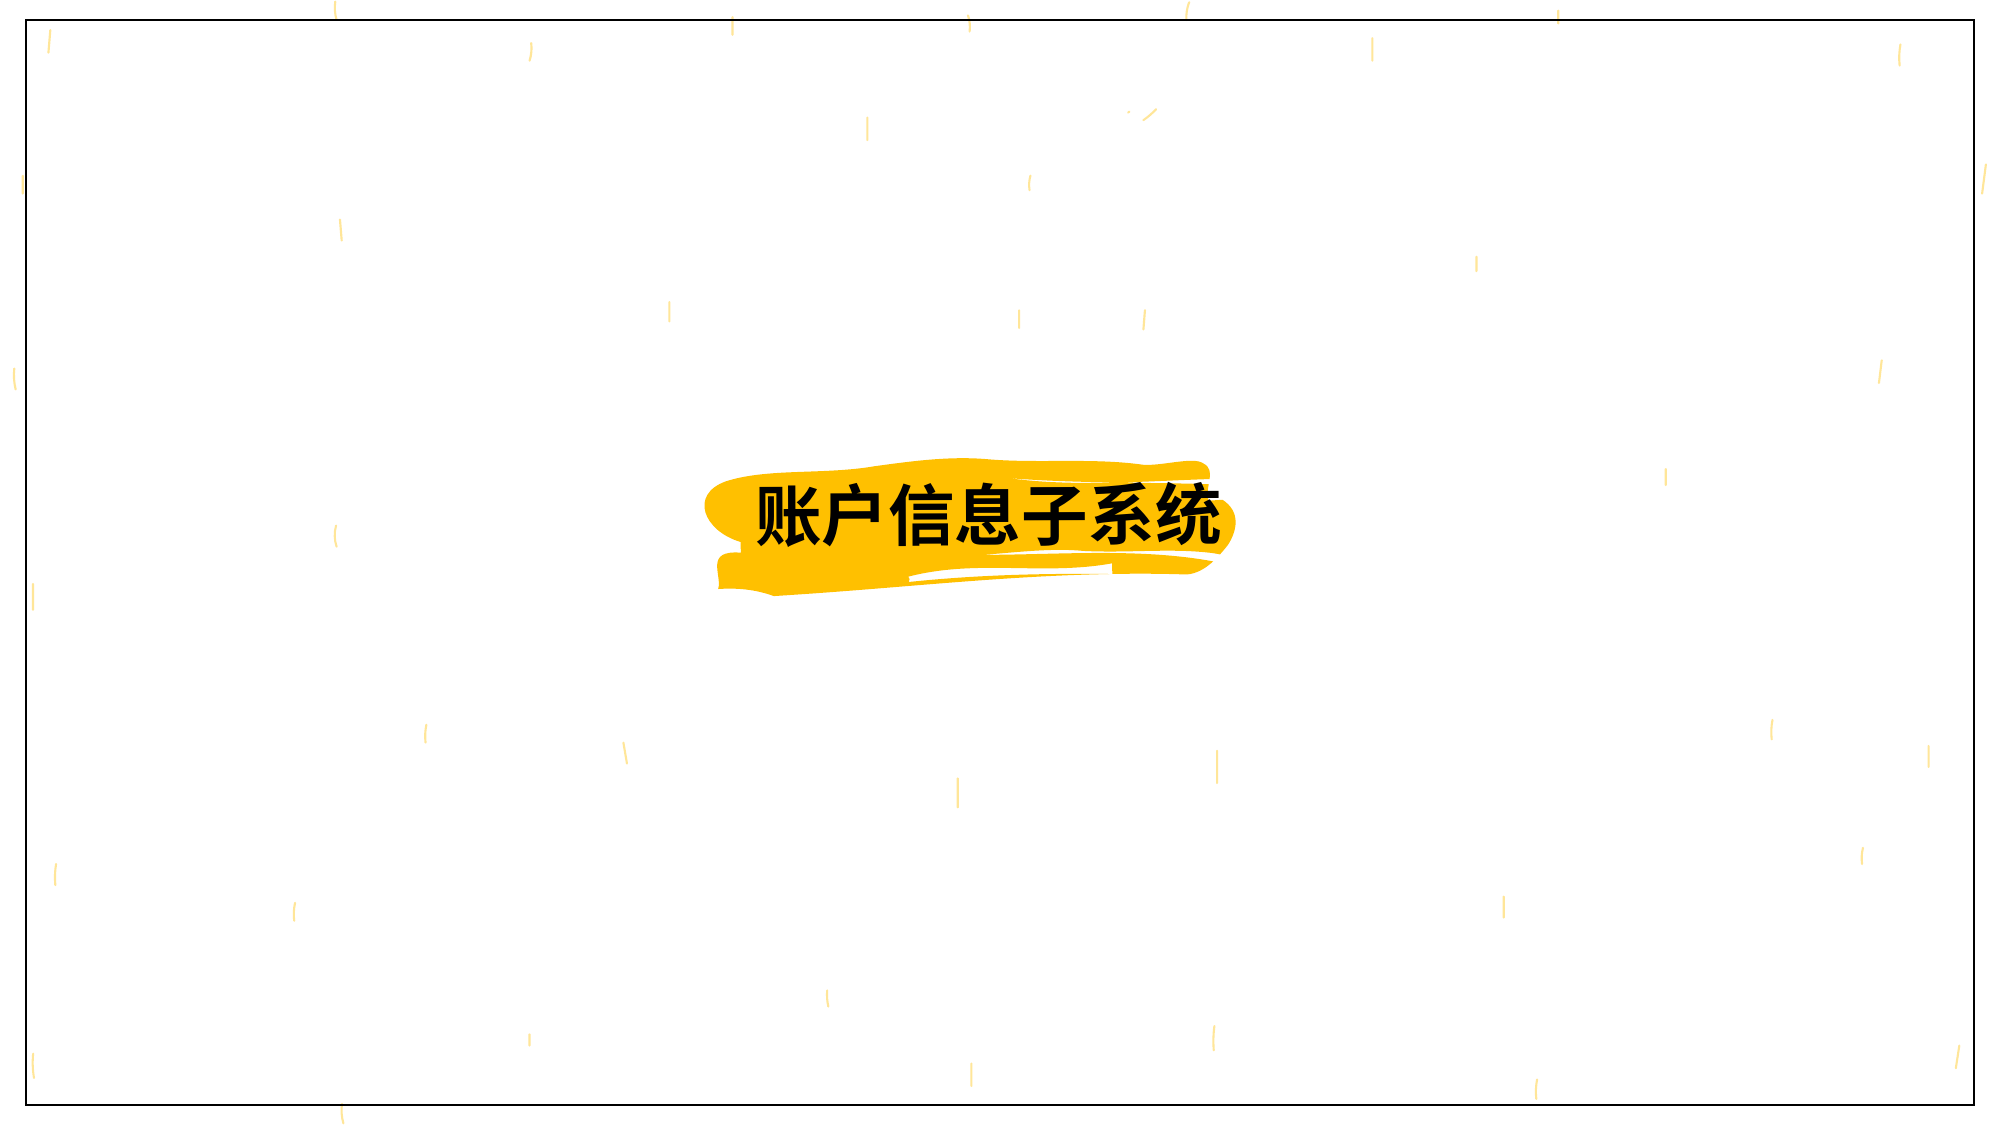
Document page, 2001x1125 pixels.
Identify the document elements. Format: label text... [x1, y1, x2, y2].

text_box 账户信息子系统 [555, 363, 1422, 612]
